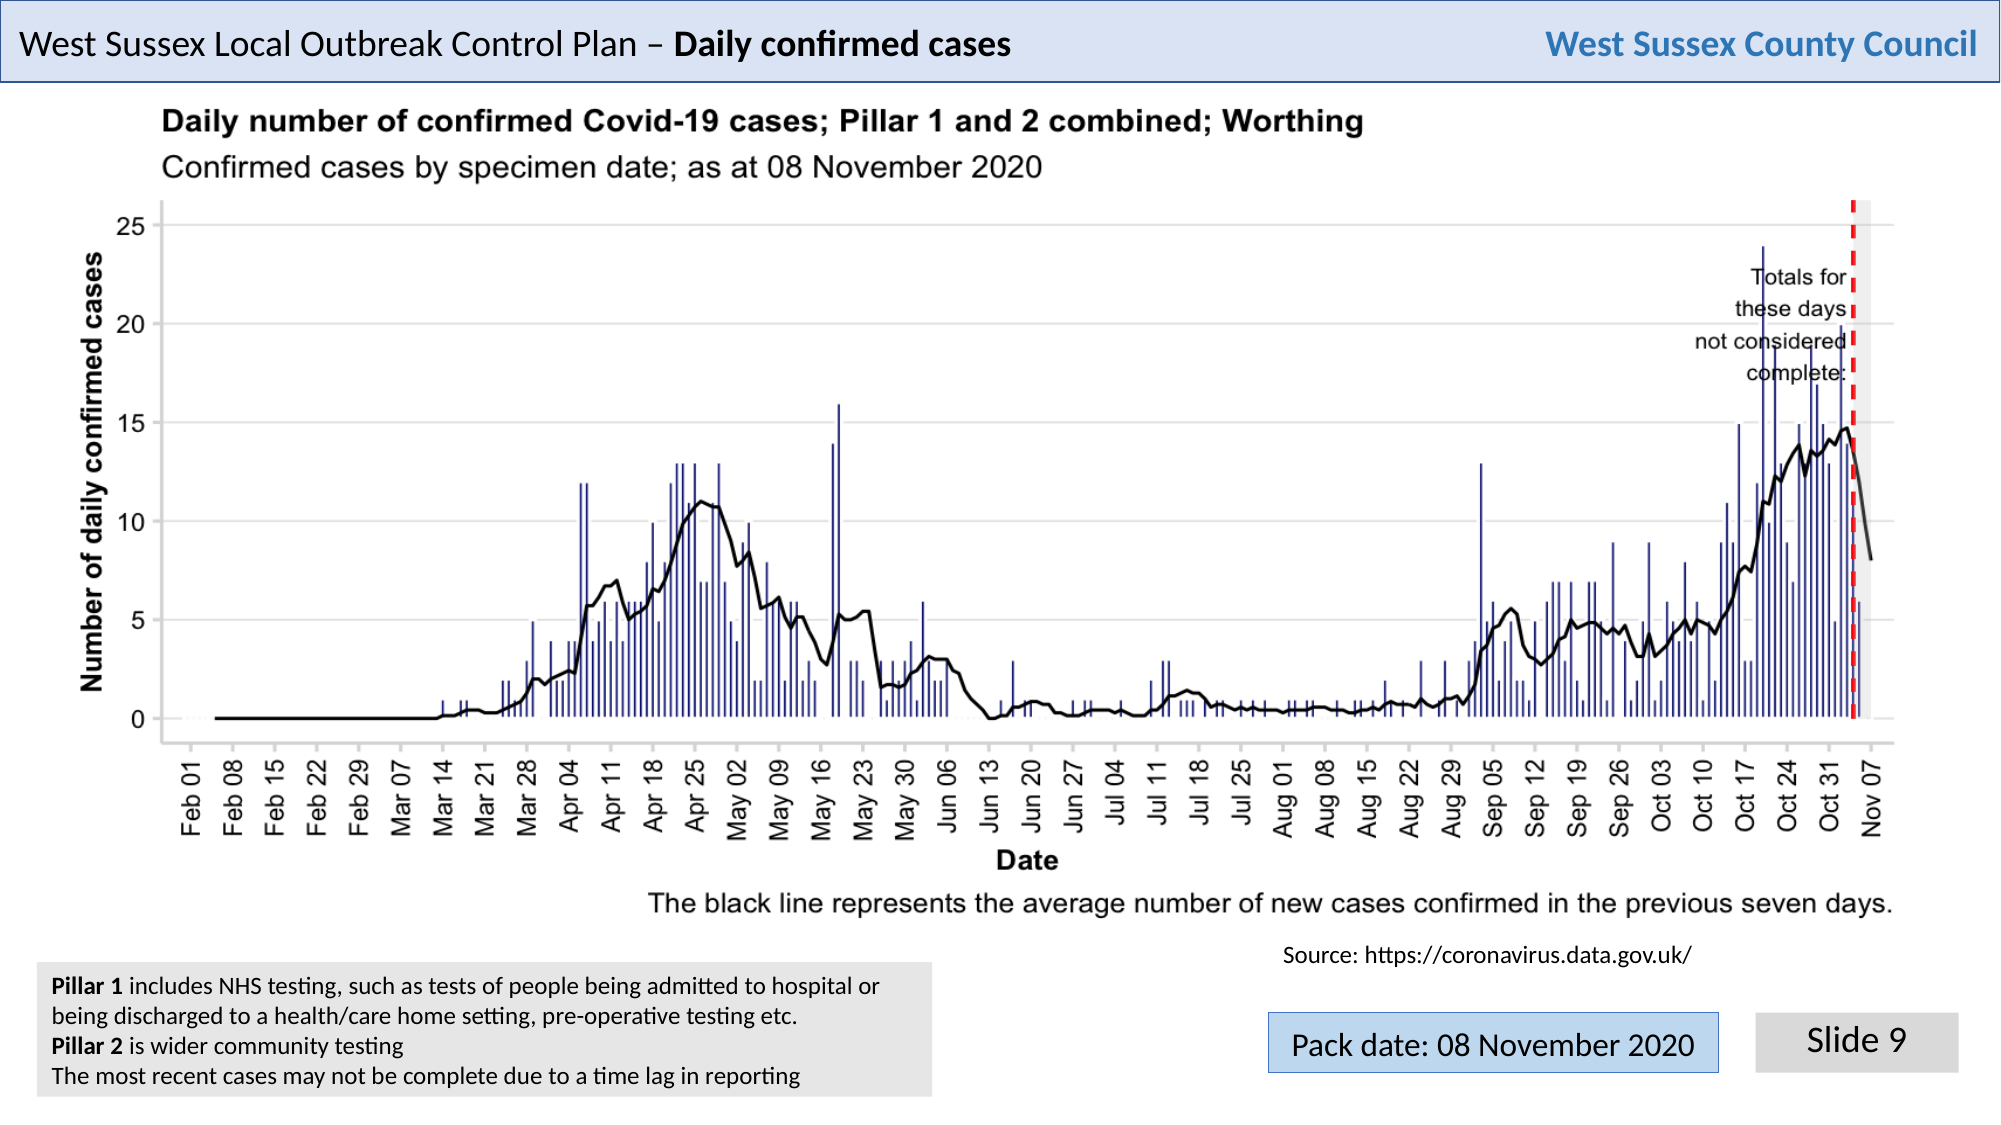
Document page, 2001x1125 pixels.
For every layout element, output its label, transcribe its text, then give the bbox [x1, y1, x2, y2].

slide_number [1268, 1012, 1719, 1073]
list Slide 9 [1755, 1012, 1959, 1073]
picture [63, 91, 1912, 935]
list Source: https://coronavirus.data.gov.uk/ [1268, 935, 1912, 995]
